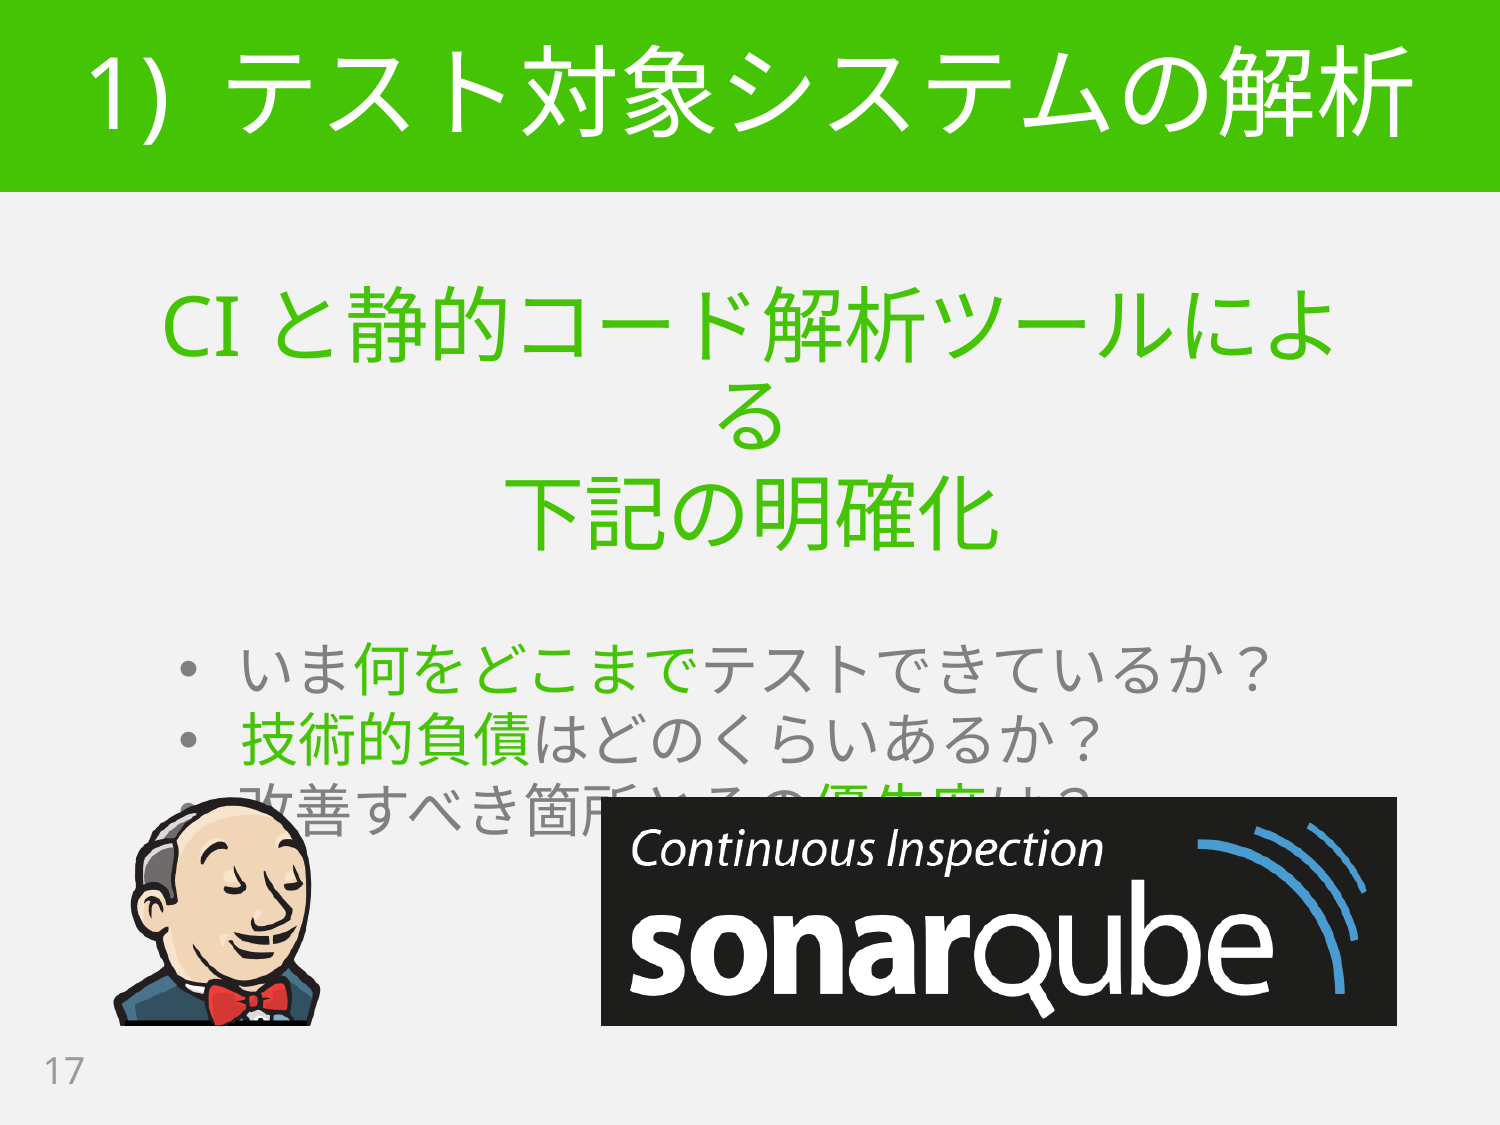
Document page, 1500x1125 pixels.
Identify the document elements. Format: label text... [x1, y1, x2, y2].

title 1) テスト対象システムの解析 [0, 53, 1500, 140]
picture [103, 797, 331, 1026]
slide_number 17 [27, 1042, 146, 1102]
picture [601, 797, 1397, 1026]
list CIと静的コード解析ツールによる 下記の明確化 いま何をどこまでテストできているか？ 技術的負債はどのくらいあるか？ 改善すべき箇所とその優先度は？ [103, 277, 1397, 1000]
